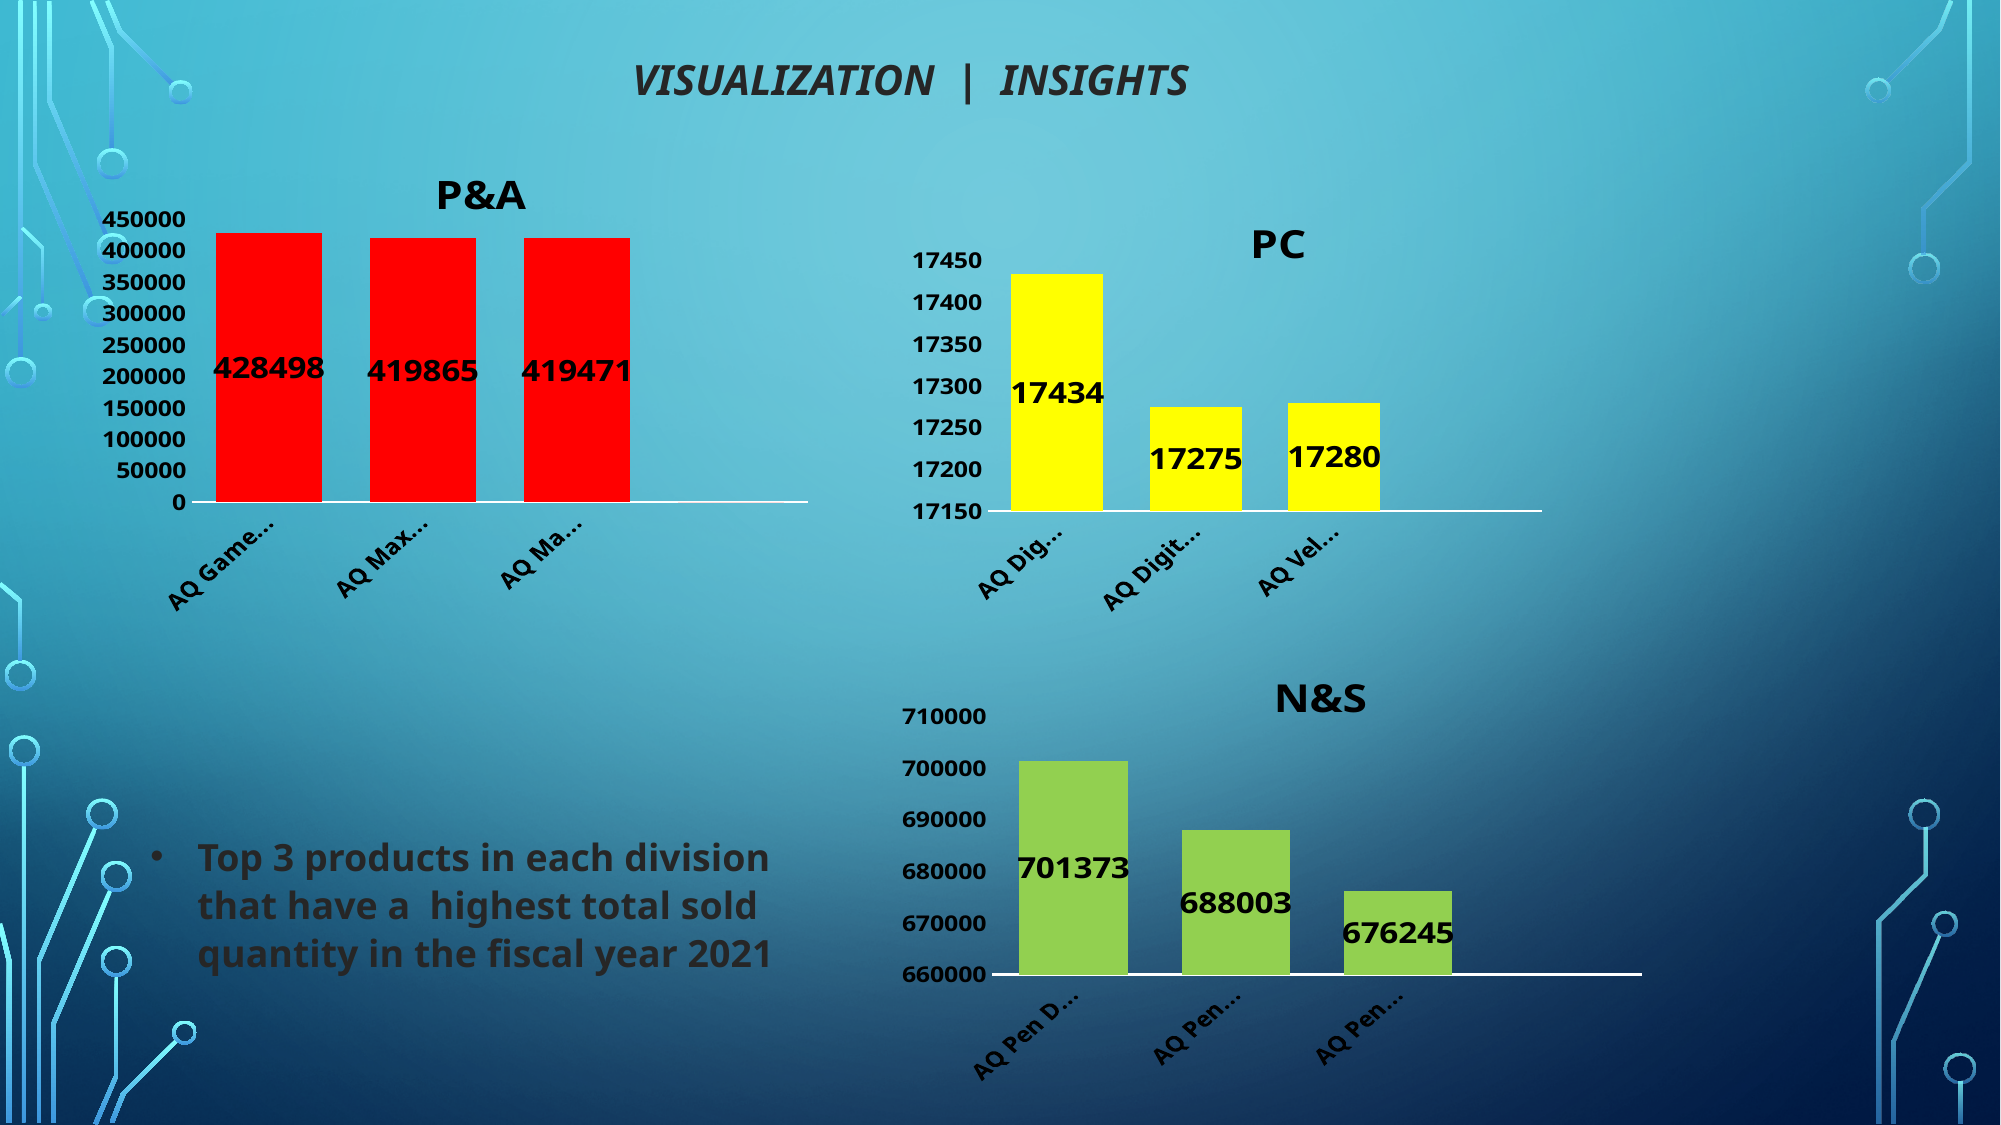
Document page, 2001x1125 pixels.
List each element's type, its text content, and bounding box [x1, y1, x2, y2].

title Visualization | Insights [251, 38, 1571, 119]
text_box Top 3 products in each division that have a highest total sold quantity in the fiscal year 2021 [135, 822, 855, 983]
chart [101, 140, 855, 617]
chart [901, 645, 1738, 1087]
chart [901, 191, 1655, 617]
